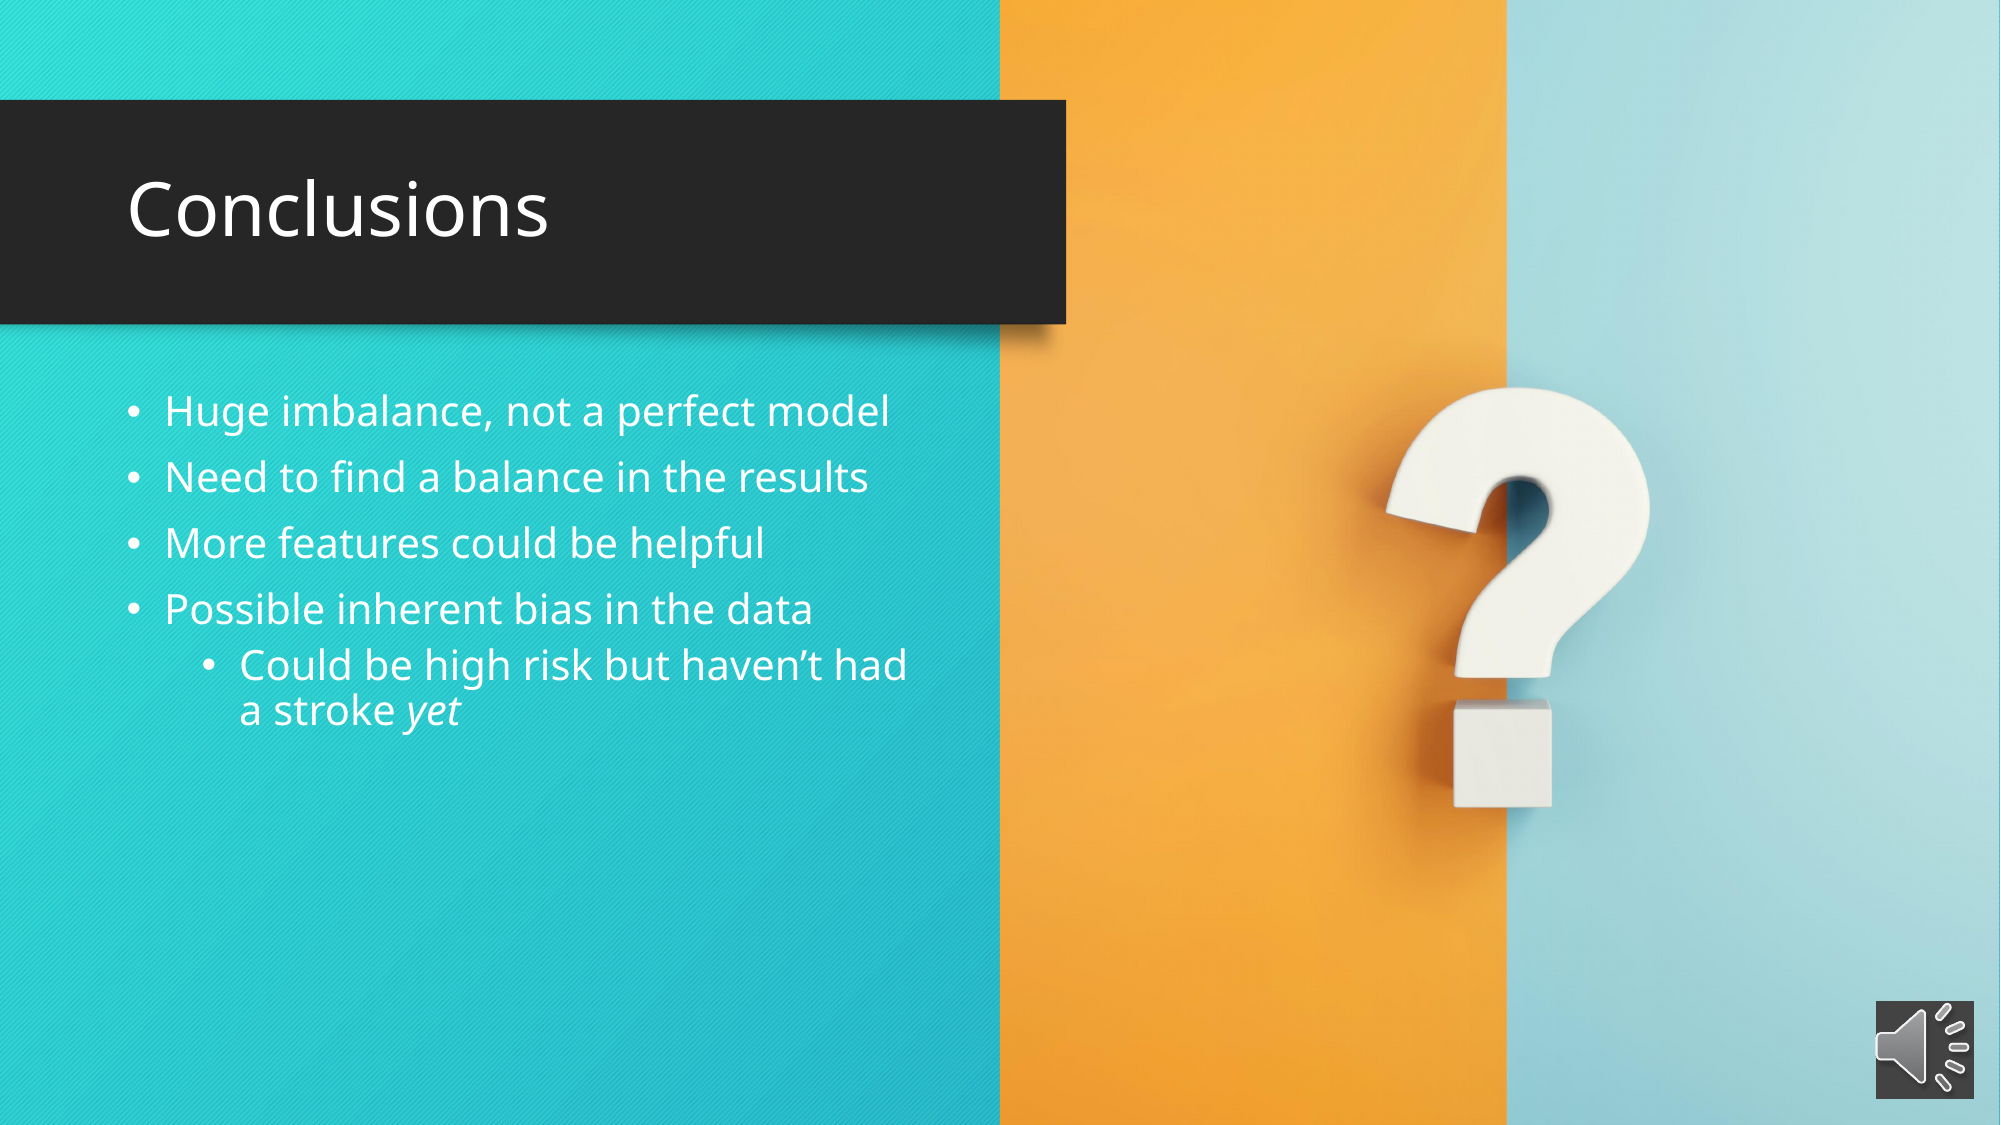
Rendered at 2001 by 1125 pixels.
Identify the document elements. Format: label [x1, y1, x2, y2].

picture [0, 322, 1066, 367]
list [999, 0, 2000, 1125]
text_box [0, 367, 999, 1125]
text_box [0, 0, 999, 322]
picture [1874, 999, 1976, 1101]
